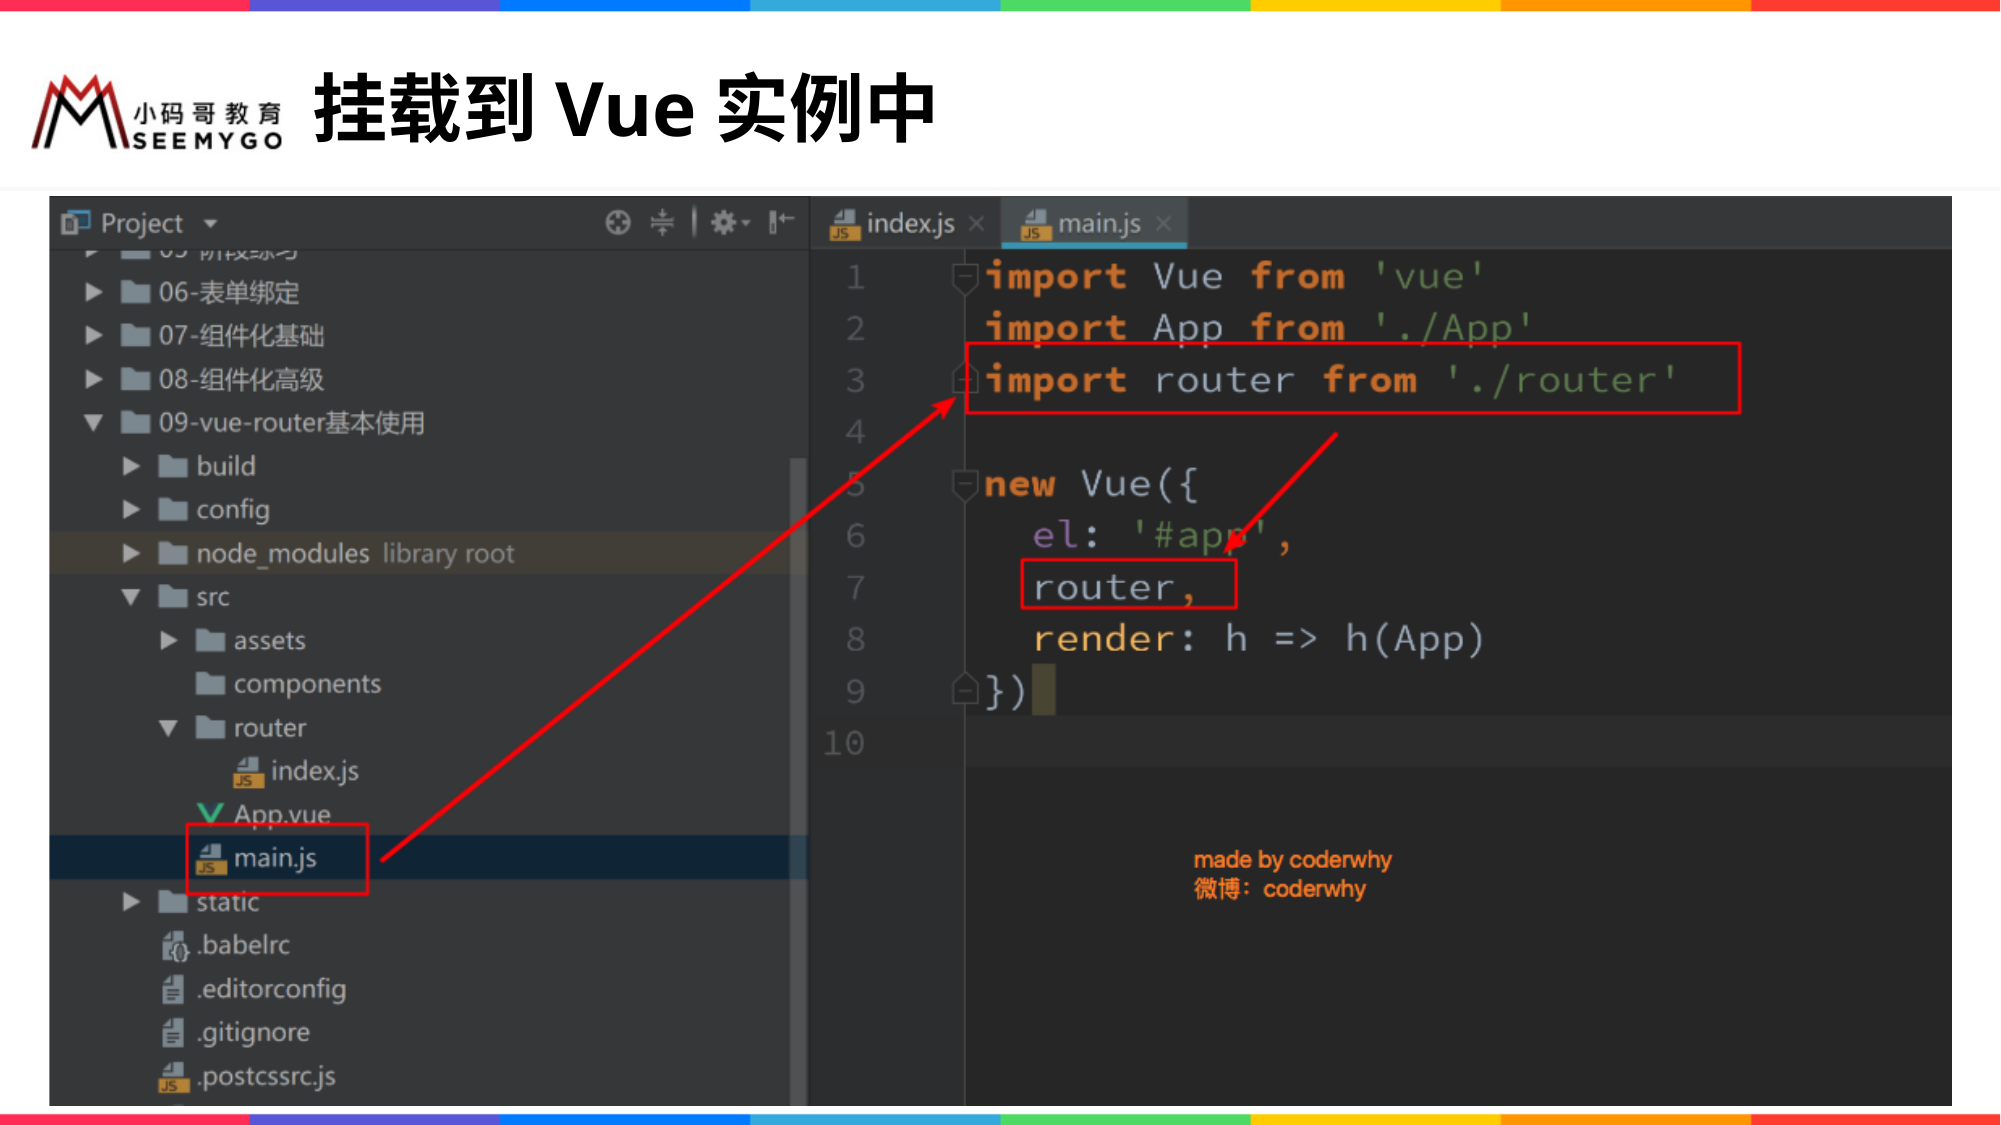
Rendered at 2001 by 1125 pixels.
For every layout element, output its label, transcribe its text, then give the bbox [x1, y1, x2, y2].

title 挂载到Vue实例中 [297, 57, 1974, 167]
picture [0, 0, 2001, 1125]
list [48, 196, 1952, 1106]
